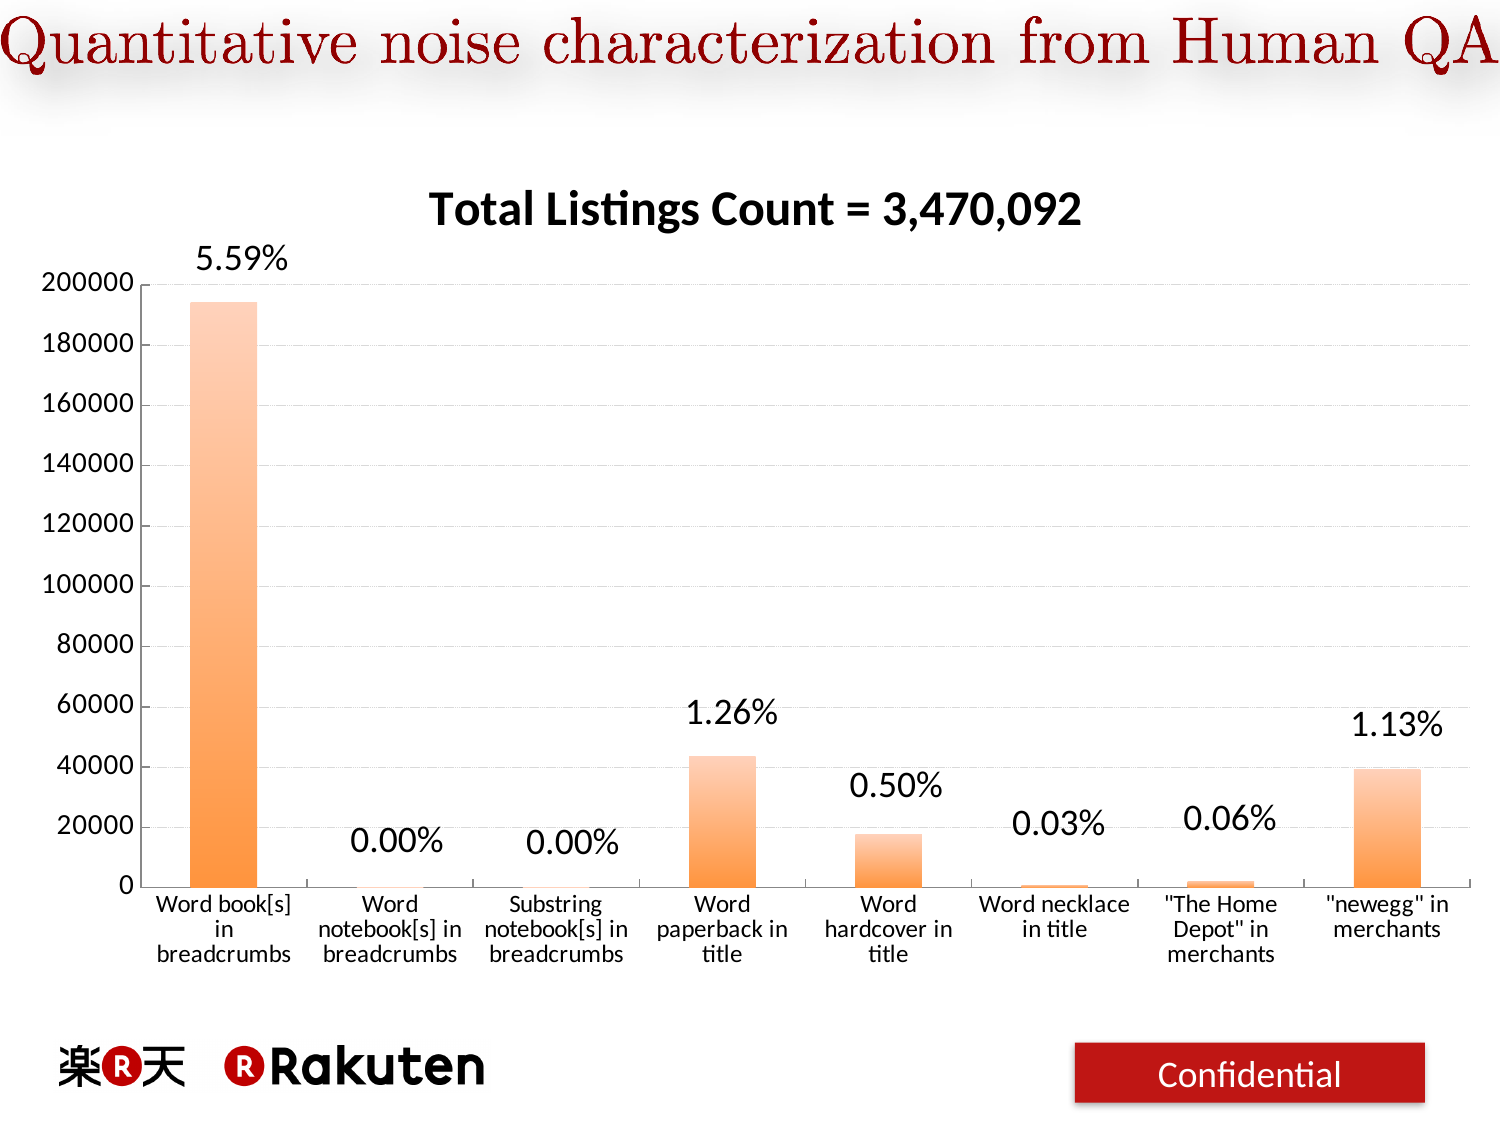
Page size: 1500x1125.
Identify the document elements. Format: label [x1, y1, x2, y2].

picture [53, 1039, 491, 1093]
chart [11, 148, 1500, 986]
picture [0, 12, 1500, 76]
